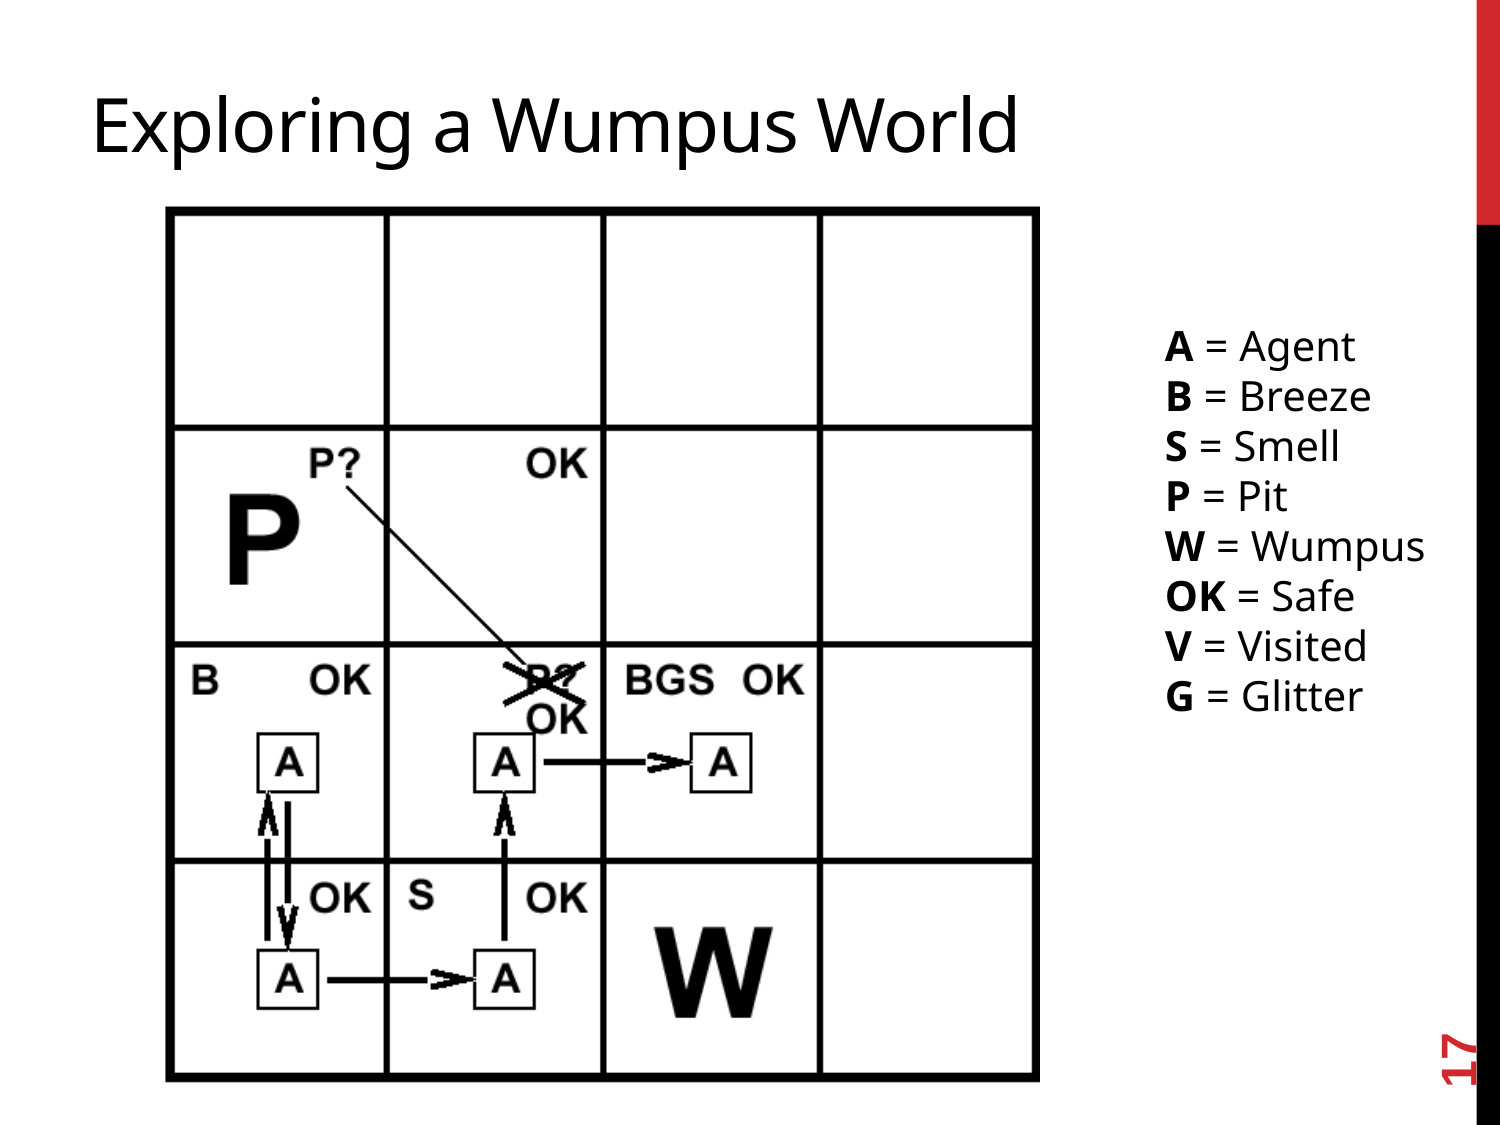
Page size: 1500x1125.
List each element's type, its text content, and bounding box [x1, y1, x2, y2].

text_box 17 [1418, 887, 1479, 1104]
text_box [161, 198, 1040, 1084]
text_box A = Agent B = Breeze S = Smell P = Pit W = Wumpus OK = Safe V = Visited G = Glitter [1150, 312, 1441, 778]
title Exploring a Wumpus World [75, 25, 1188, 175]
